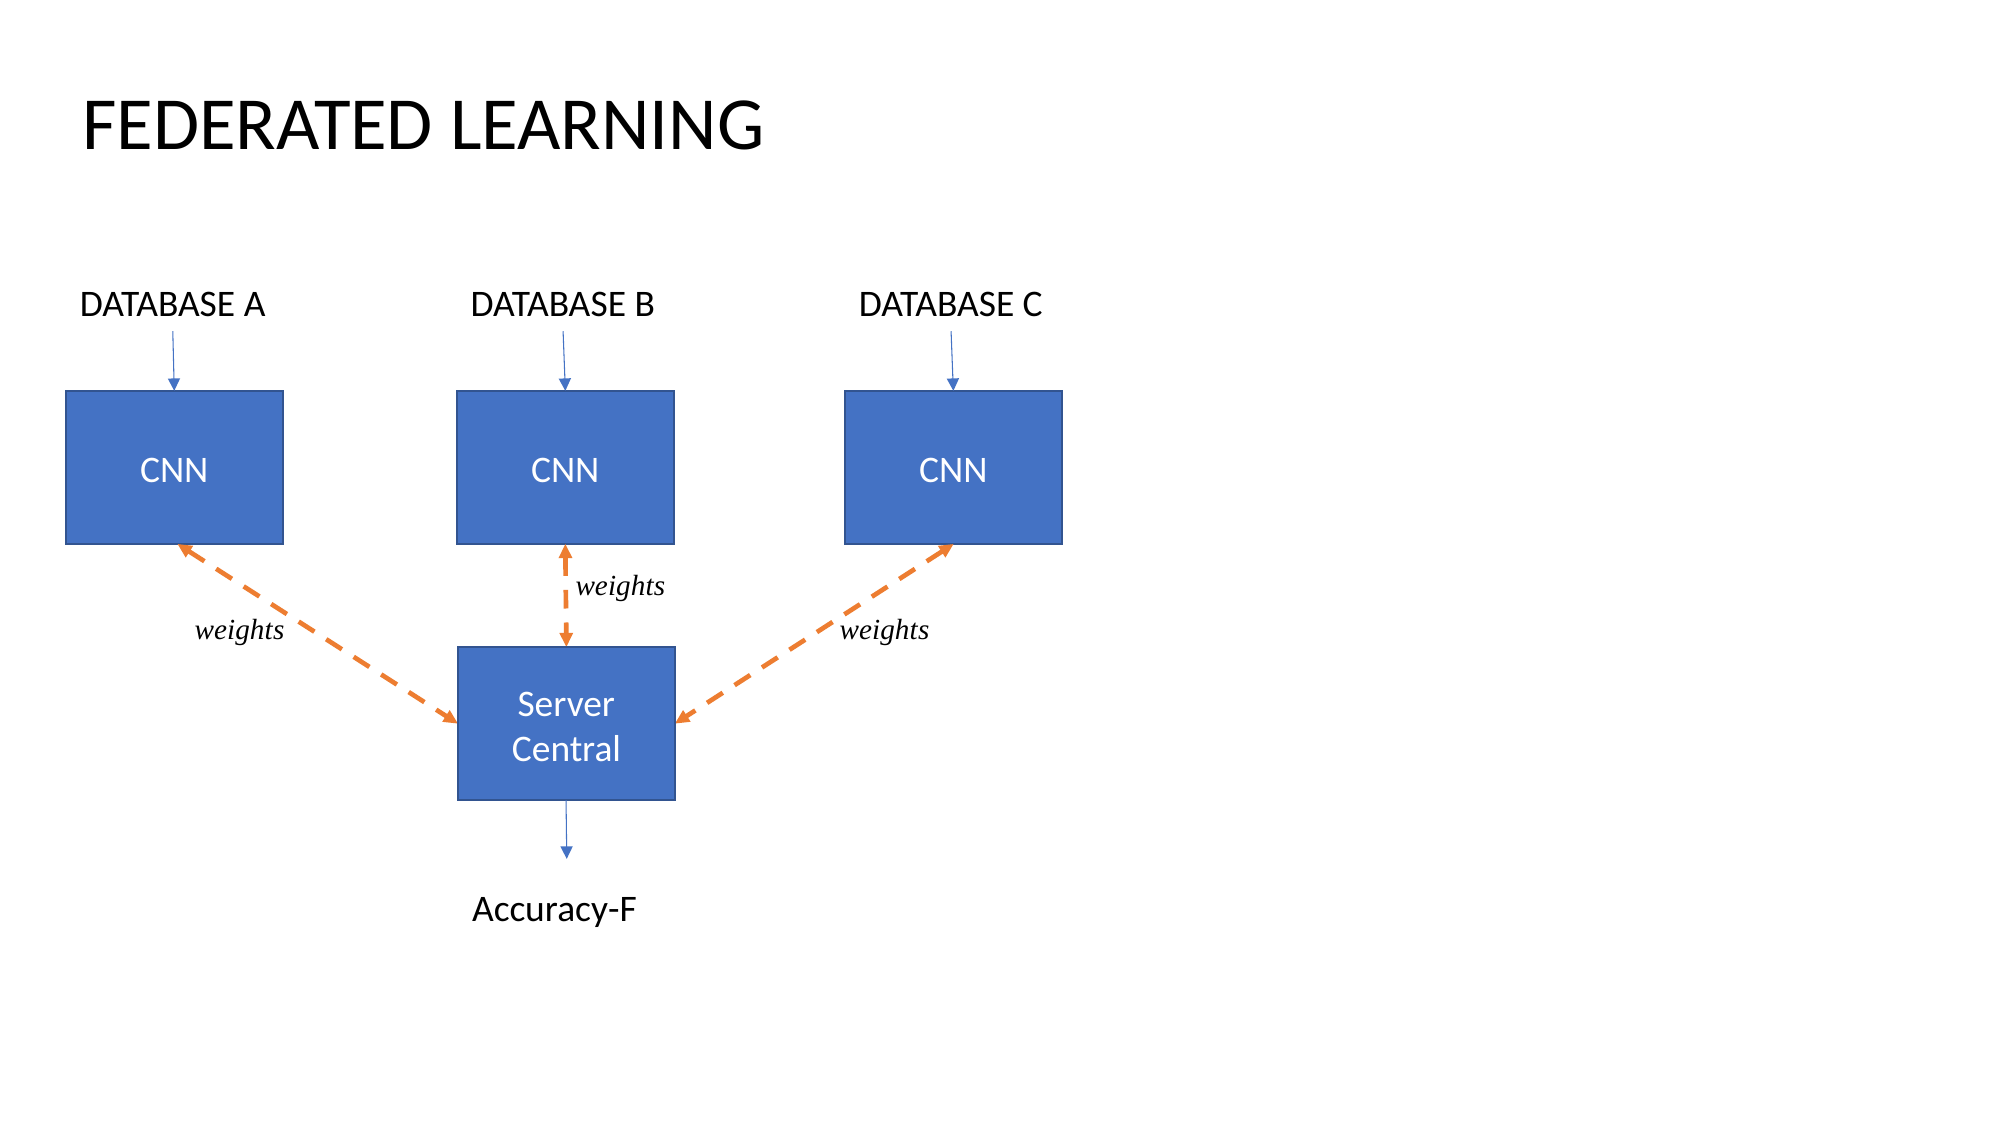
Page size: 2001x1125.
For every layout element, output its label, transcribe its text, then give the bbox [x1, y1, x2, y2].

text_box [63, 271, 1063, 938]
text_box FEDERATED LEARNING [67, 67, 781, 172]
